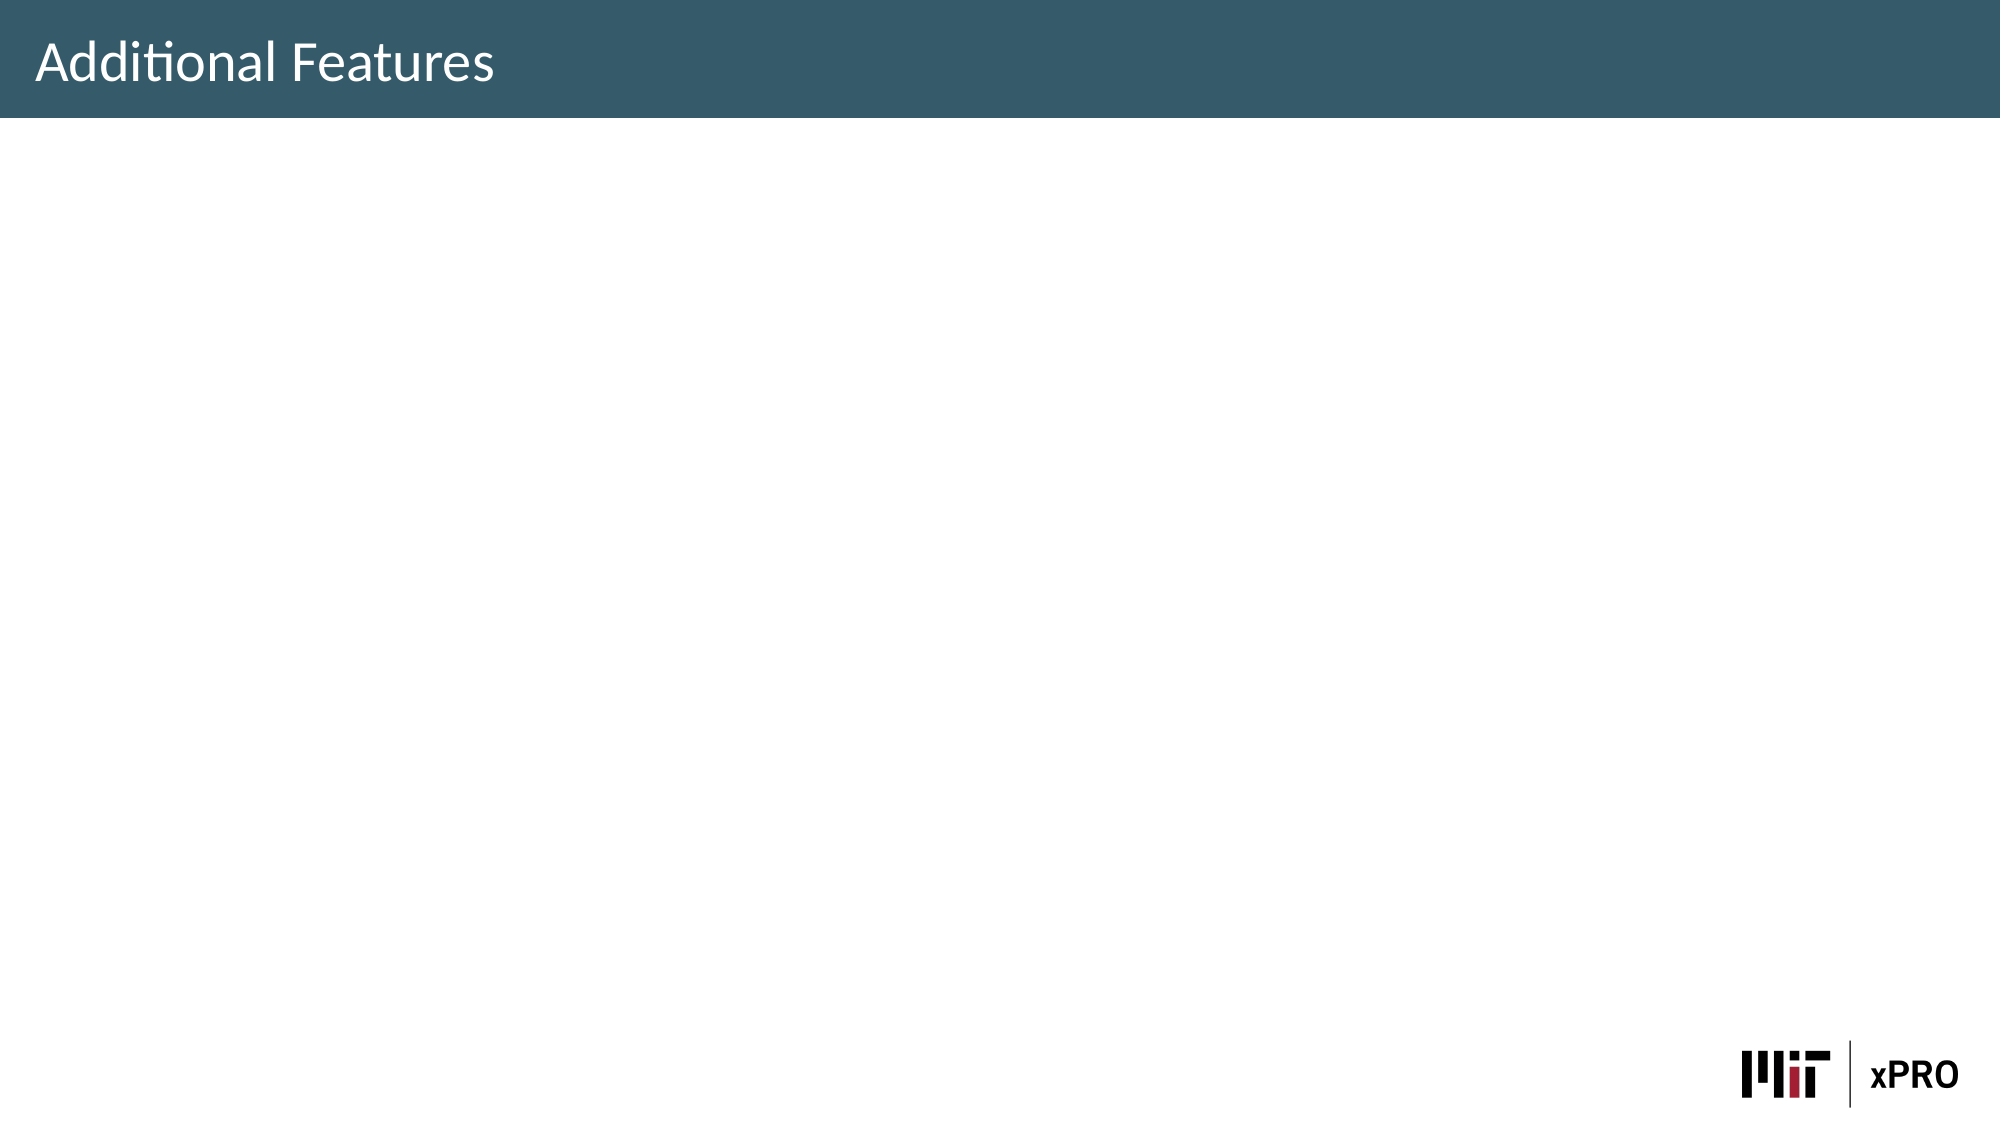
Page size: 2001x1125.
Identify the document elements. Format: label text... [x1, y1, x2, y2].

picture [0, 0, 2000, 118]
text_box Additional Features [20, 15, 1925, 101]
picture [1742, 1040, 1958, 1108]
